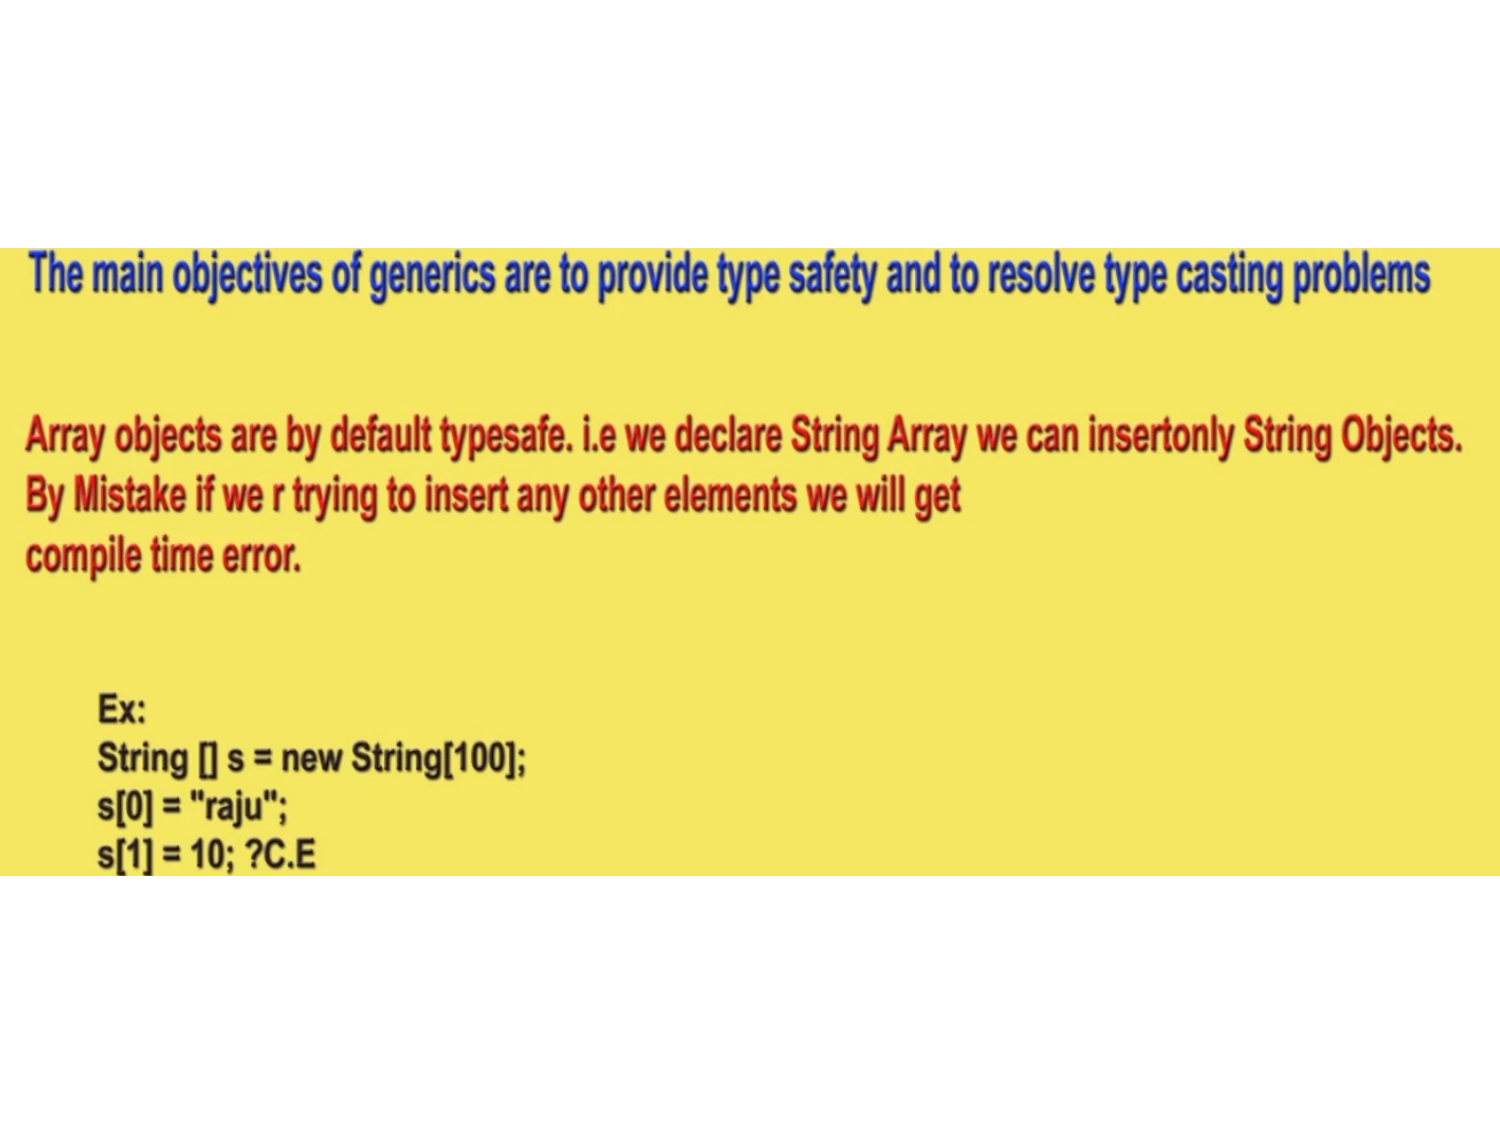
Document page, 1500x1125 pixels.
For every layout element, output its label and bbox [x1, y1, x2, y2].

picture [0, 248, 1500, 877]
